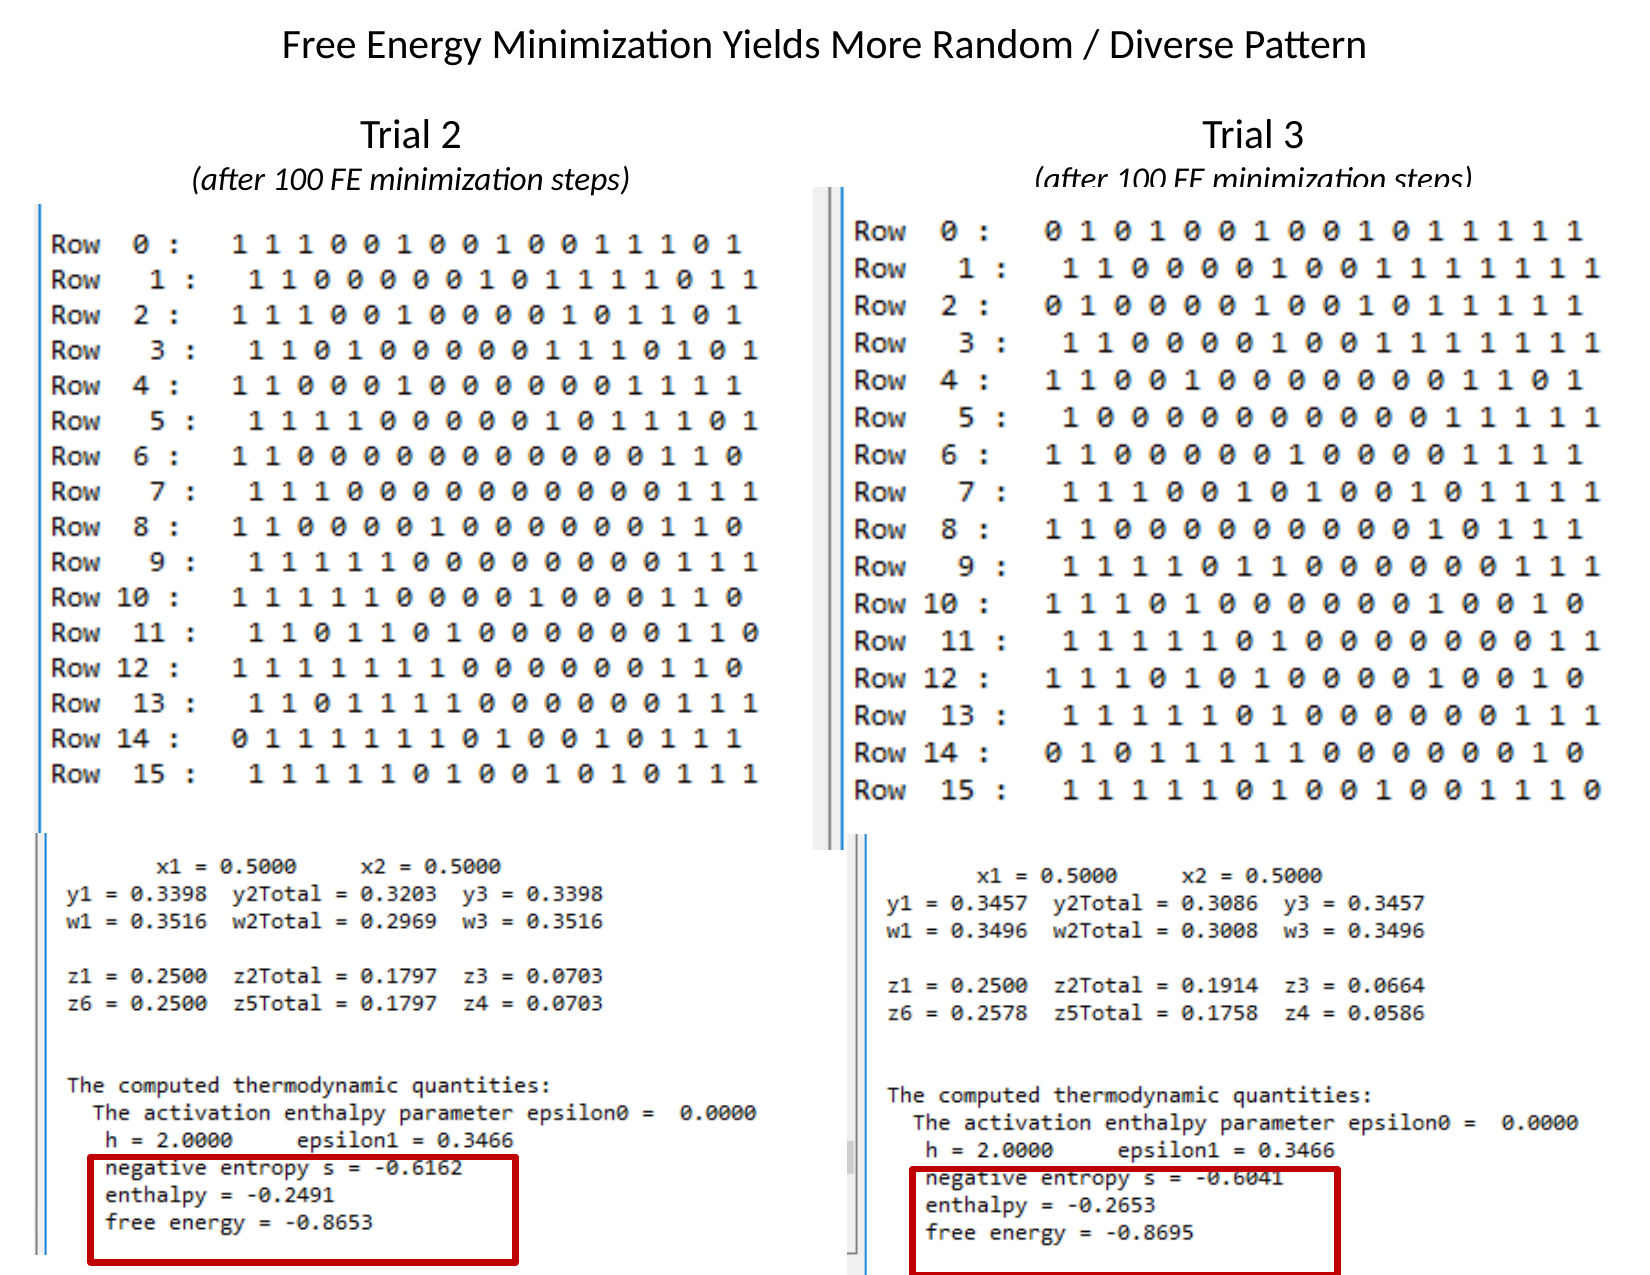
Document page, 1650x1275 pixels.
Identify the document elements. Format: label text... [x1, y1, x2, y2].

text_box Trial 2 (after 100 FE minimization steps) [176, 99, 647, 203]
text_box Trial 3 (after 100 FE minimization steps) [1018, 99, 1489, 185]
picture [33, 187, 1650, 1275]
text_box Free Energy Minimization Yields More Random / Diverse Pattern [267, 9, 1383, 75]
